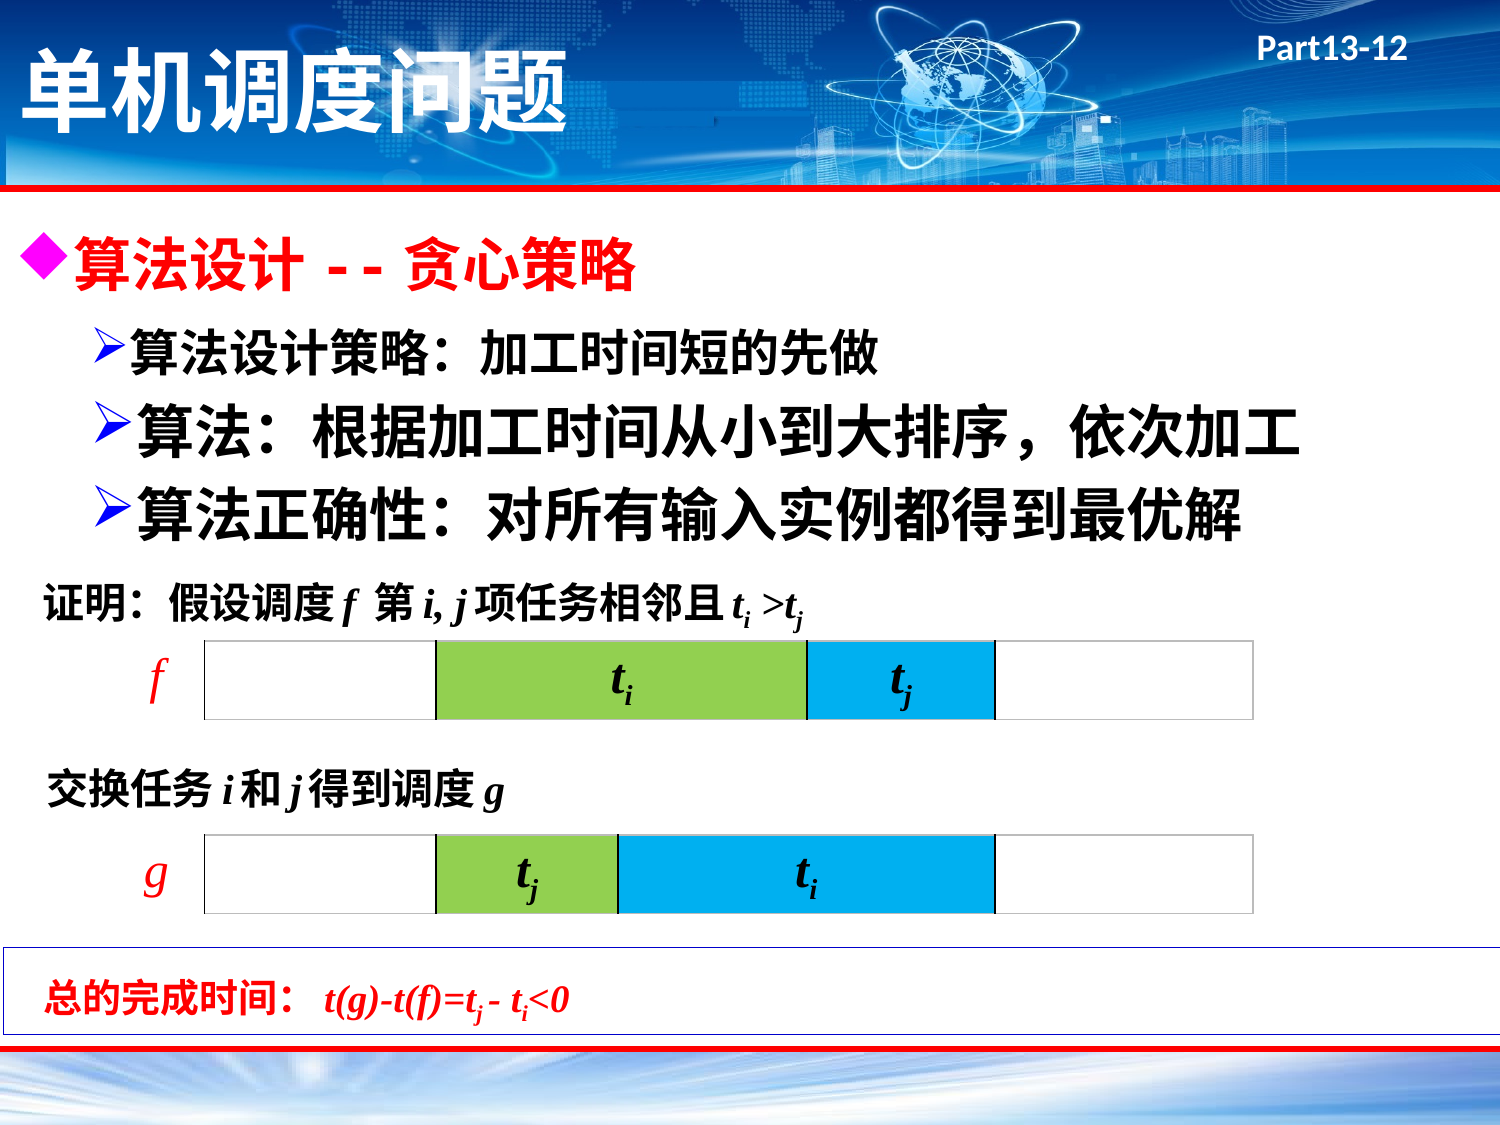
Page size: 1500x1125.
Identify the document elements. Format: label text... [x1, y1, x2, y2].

text_box 证明：假设调度f 第i, j项任务相邻且ti >tj [1, 557, 1500, 642]
title 单机调度问题 [3, 2, 1500, 189]
text_box 交换任务i和j得到调度g [3, 736, 1500, 824]
table_header ti [619, 836, 994, 913]
text_box 总的完成时间：t(g)-t(f)=tj - ti<0 [3, 947, 1500, 1035]
table_header f [108, 641, 204, 719]
table_header tj [808, 642, 994, 719]
table_header [996, 642, 1252, 719]
table_header [205, 836, 435, 913]
picture [0, 1052, 1500, 1125]
table_header [205, 642, 435, 719]
list 算法设计--贪心策略 算法设计策略：加工时间短的先做 算法：根据加工时间从小到大排序，依次加工 算法正确性：对所有输入实例都得到最优解 [0, 207, 1498, 569]
table_header ti [437, 642, 806, 719]
table_header [996, 836, 1252, 913]
table_header tj [437, 836, 617, 913]
table_header g [108, 835, 204, 914]
picture [0, 0, 1500, 185]
